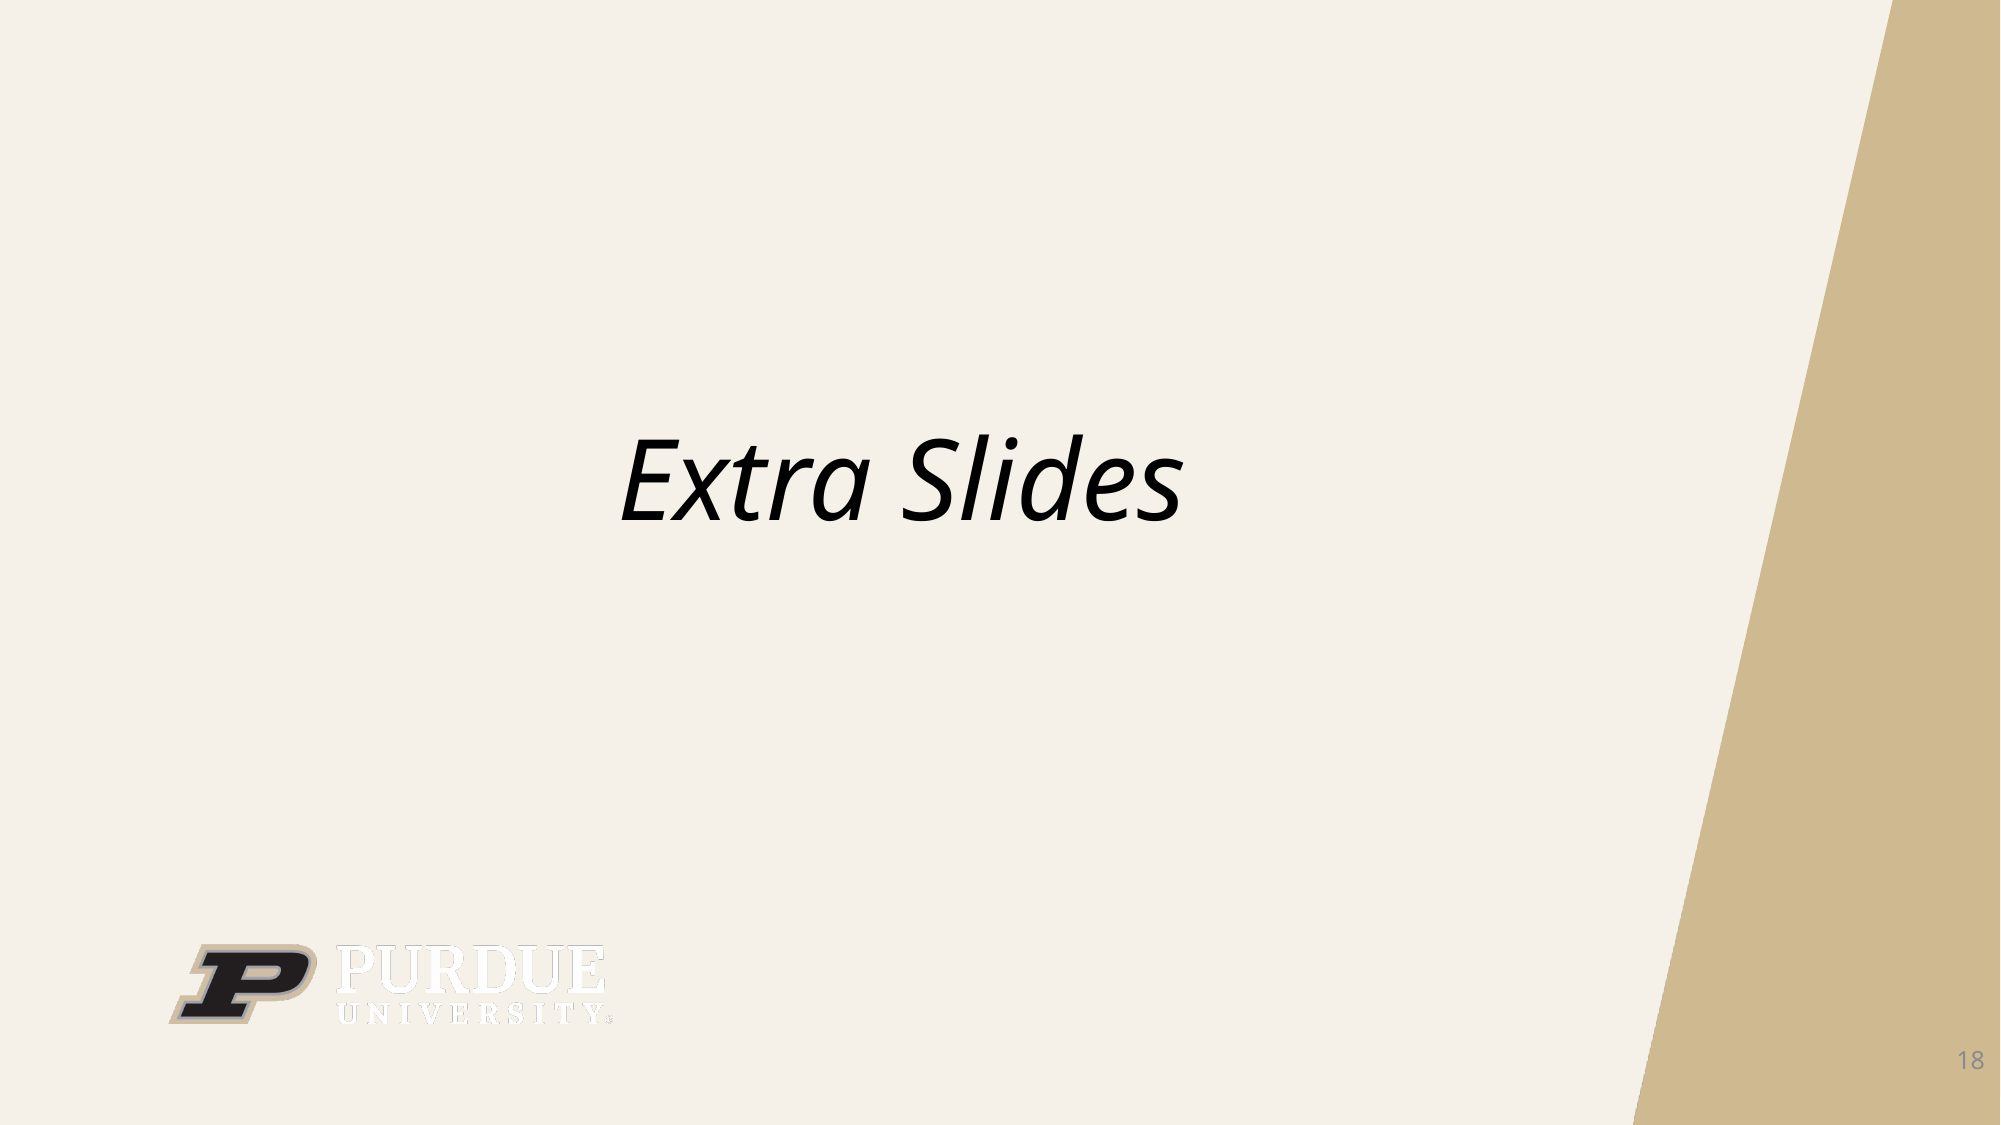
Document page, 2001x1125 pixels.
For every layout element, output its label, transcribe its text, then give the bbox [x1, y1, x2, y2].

title Extra Slides [602, 435, 1876, 533]
slide_number 18 [1819, 1031, 2000, 1092]
